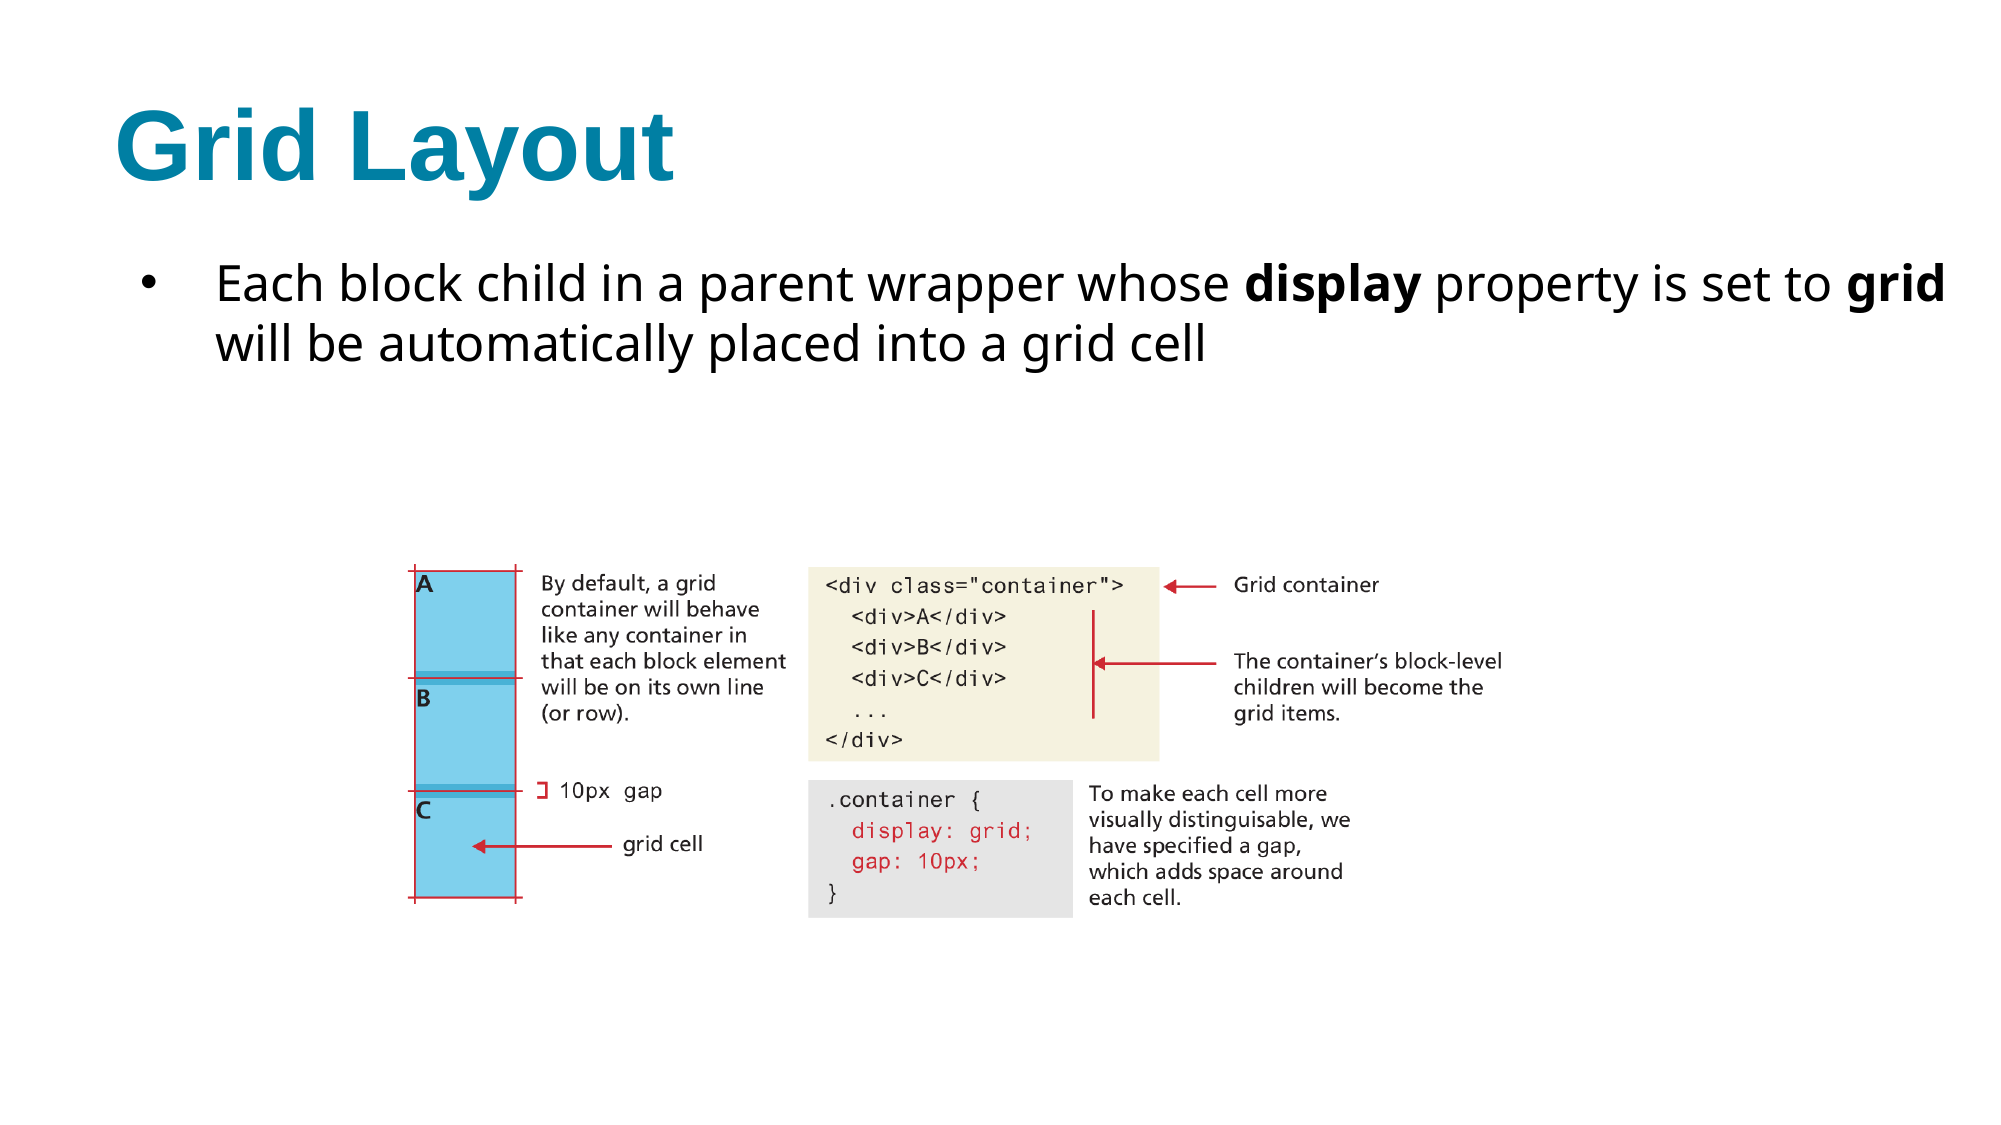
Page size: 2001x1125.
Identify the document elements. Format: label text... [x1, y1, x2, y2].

title Grid Layout [99, 35, 1900, 216]
picture [407, 562, 1593, 949]
list Each block child in a parent wrapper whose display property is set to grid will be automatically placed into a grid cell [99, 236, 1973, 1010]
